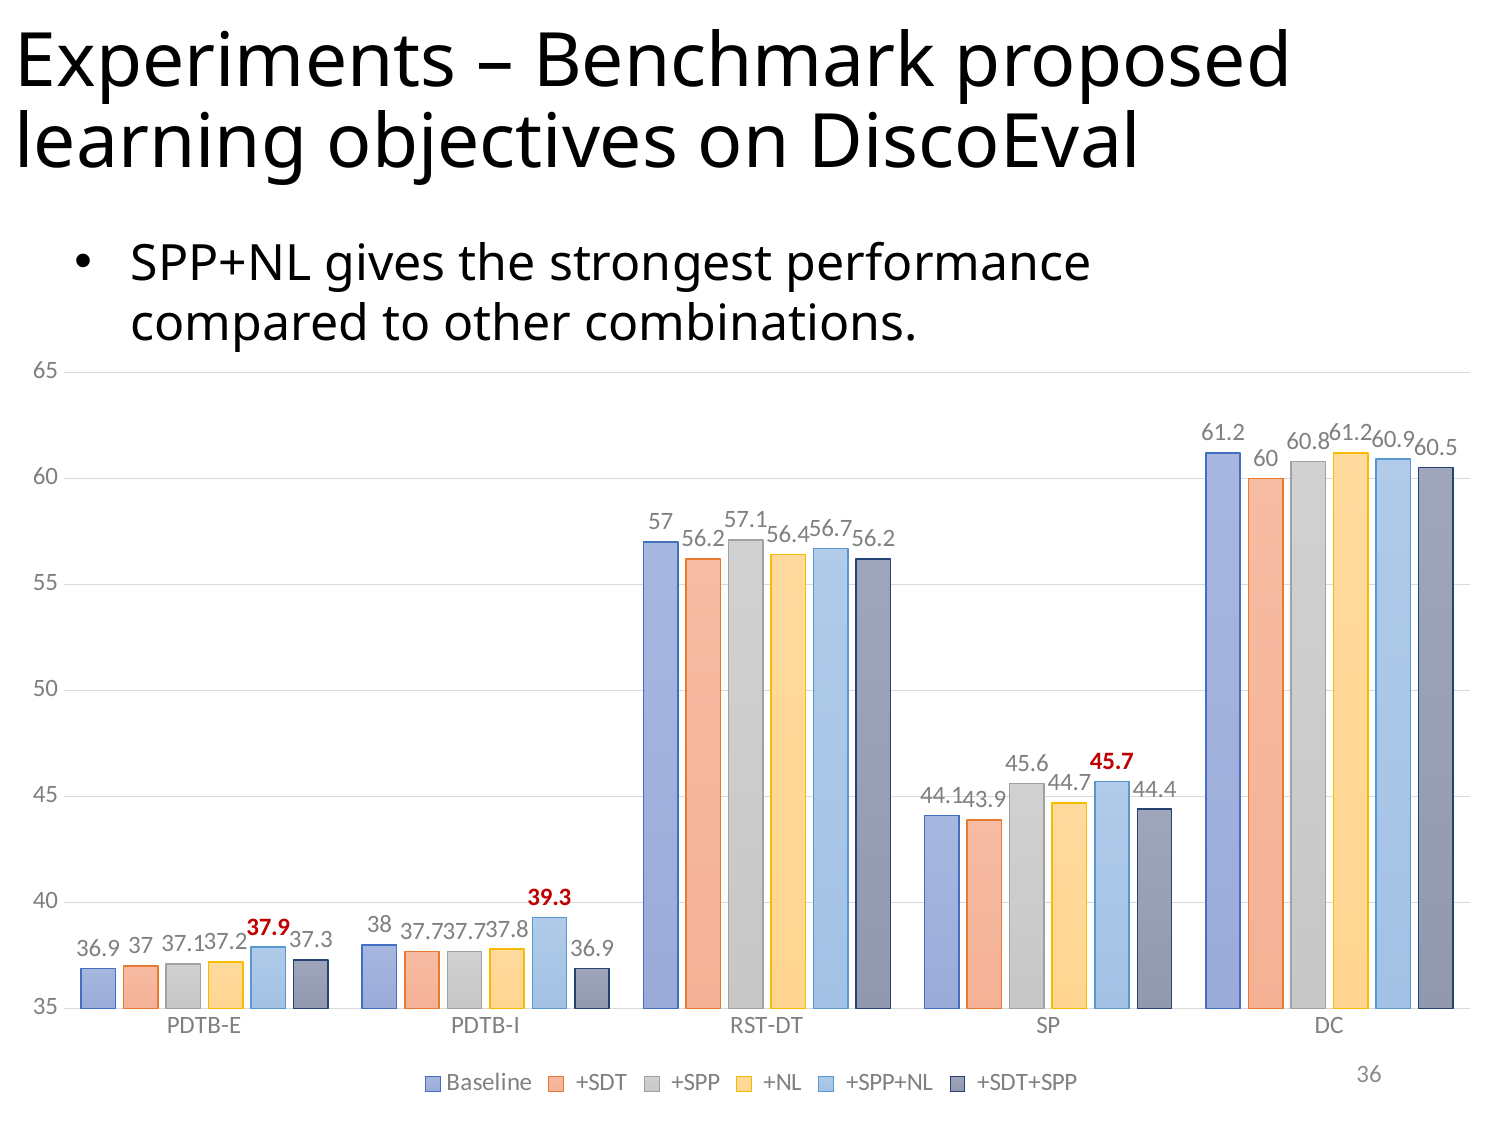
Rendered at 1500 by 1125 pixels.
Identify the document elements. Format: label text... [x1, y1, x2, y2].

text_box SPP+NL gives the strongest performance compared to other combinations. [59, 223, 1323, 344]
title Experiments – Benchmark proposed learning objectives on DiscoEval [0, 67, 1423, 140]
chart [2, 344, 1500, 1103]
